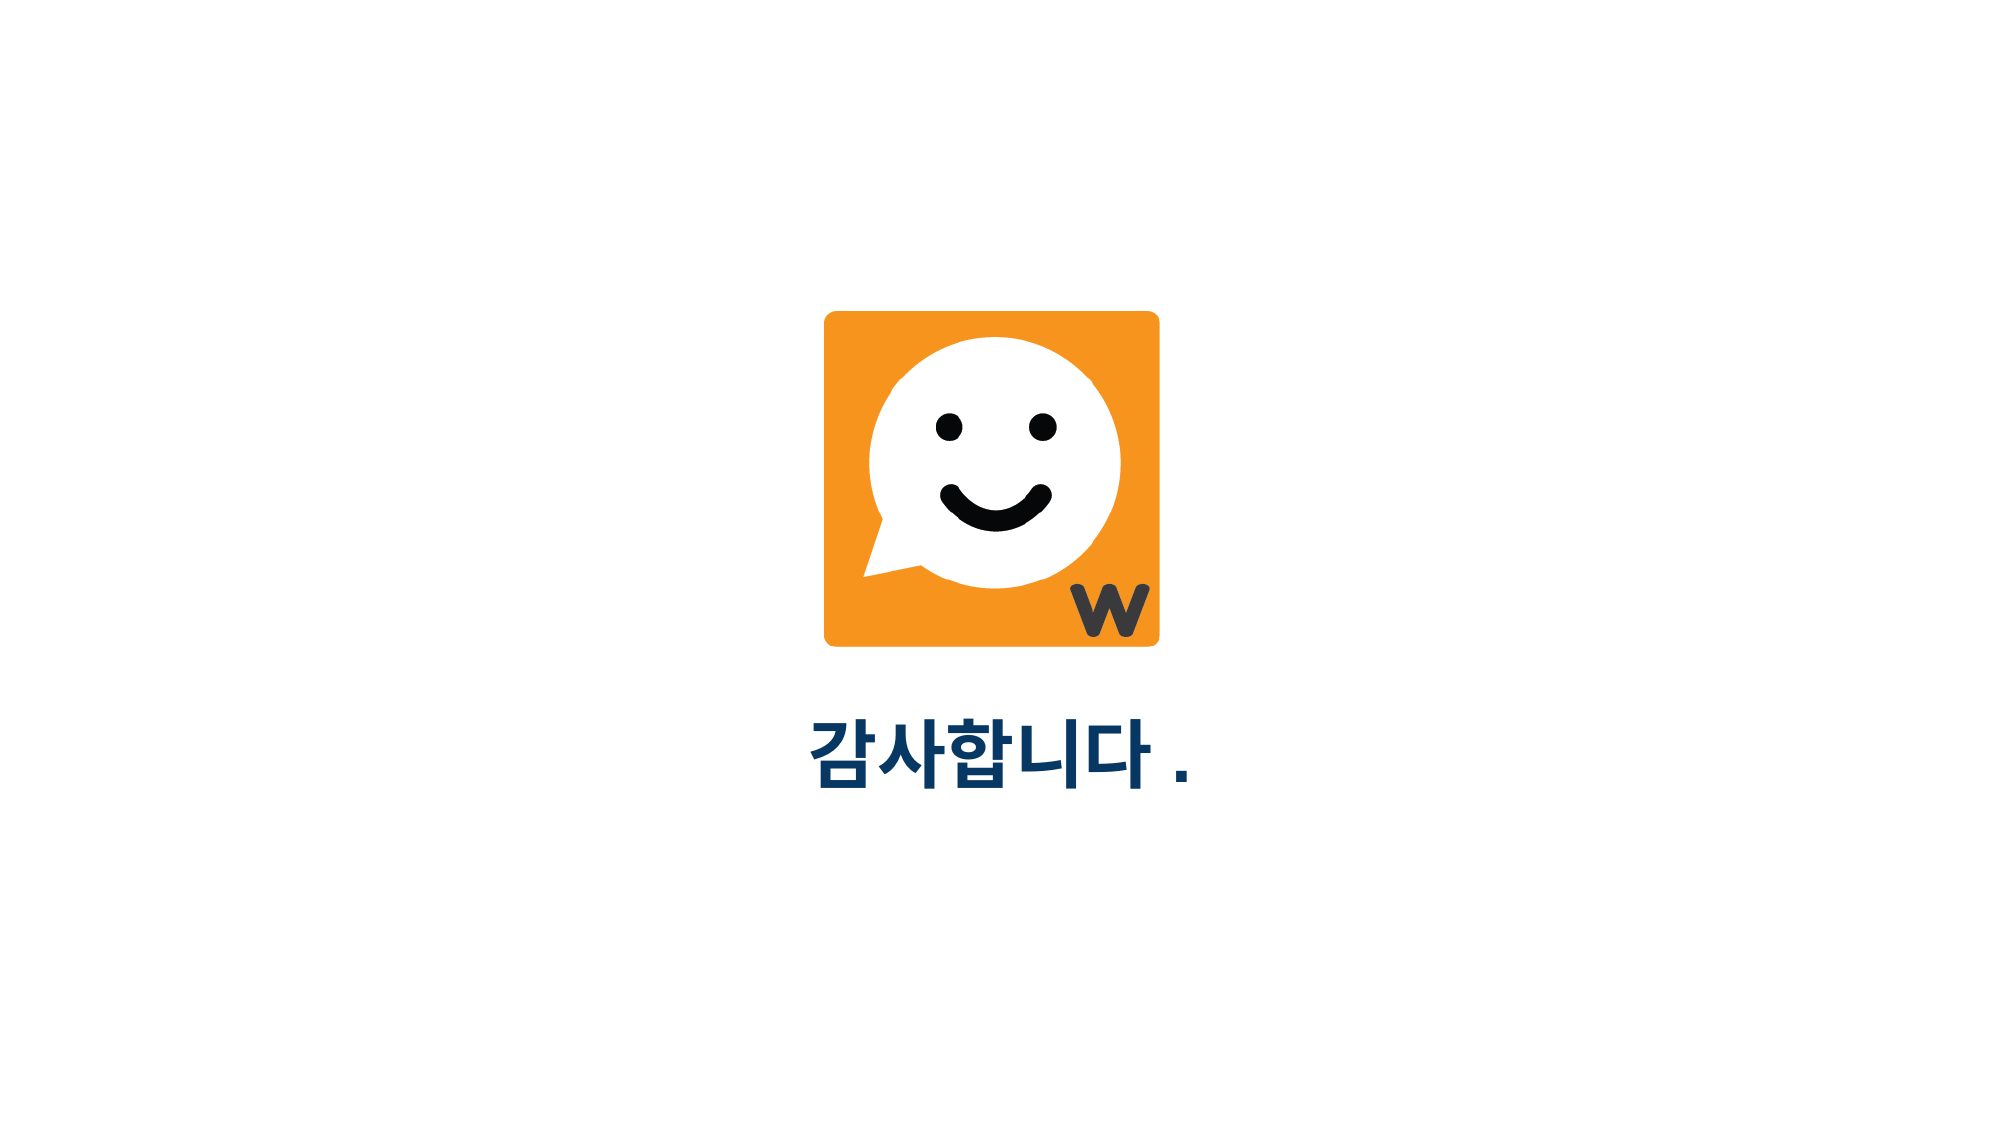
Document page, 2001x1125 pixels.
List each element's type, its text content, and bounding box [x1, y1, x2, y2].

picture [824, 311, 1160, 647]
text_box 감사합니다. [0, 700, 2000, 806]
